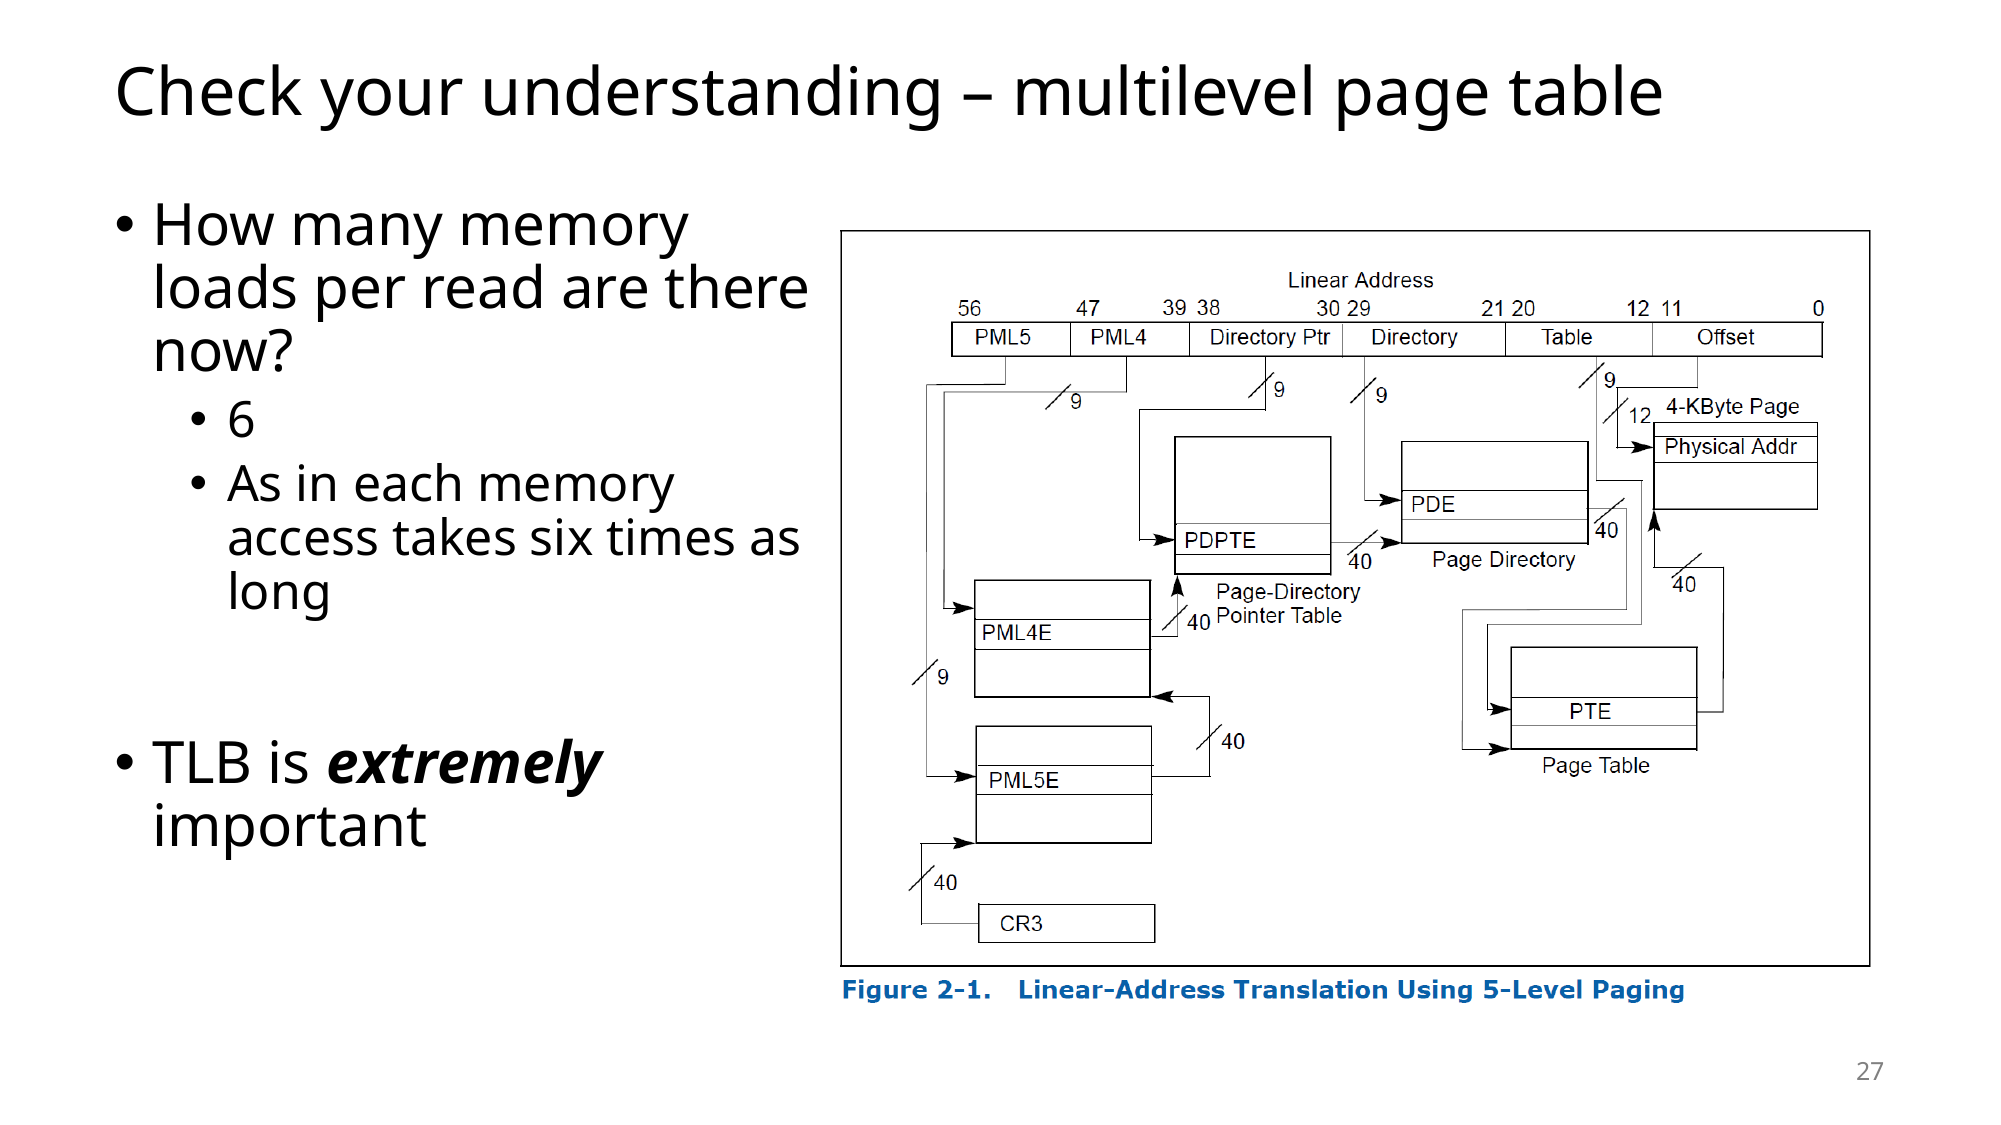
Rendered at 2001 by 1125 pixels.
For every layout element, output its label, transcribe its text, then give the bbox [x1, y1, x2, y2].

picture [780, 202, 1900, 1028]
slide_number 27 [1749, 1042, 1900, 1103]
list How many memory loads per read are there now? 6 As in each memory access takes six times as long TLB is extremely important [99, 187, 838, 1013]
title Check your understanding – multilevel page table [99, 37, 1900, 150]
